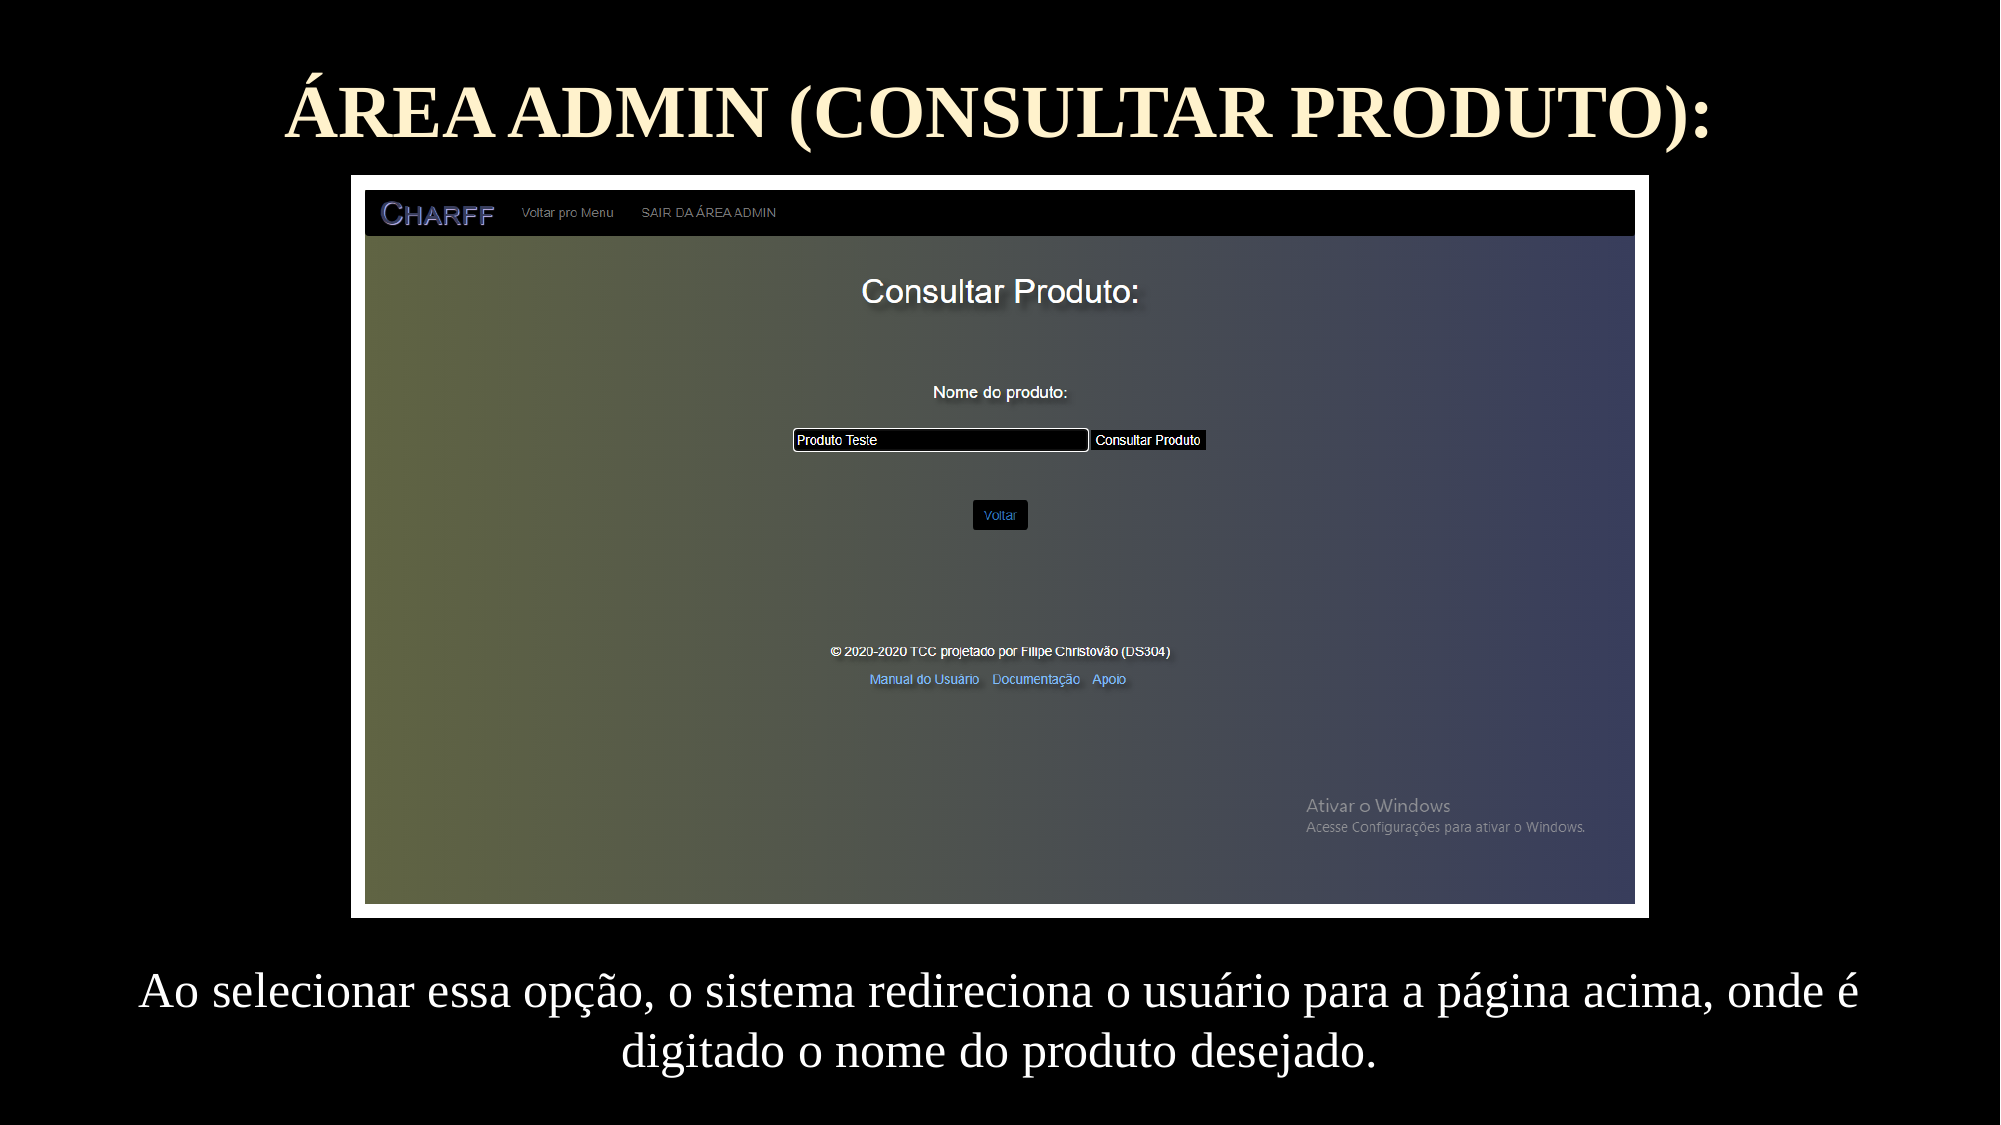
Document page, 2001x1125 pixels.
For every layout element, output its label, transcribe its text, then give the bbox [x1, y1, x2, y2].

title ÁREA ADMIN (CONSULTAR PRODUTO): [105, 61, 1895, 166]
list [365, 189, 1635, 904]
text_box Ao selecionar essa opção, o sistema redireciona o usuário para a página acima, onde é digitado o nome do produto desejado. [105, 949, 1895, 1085]
